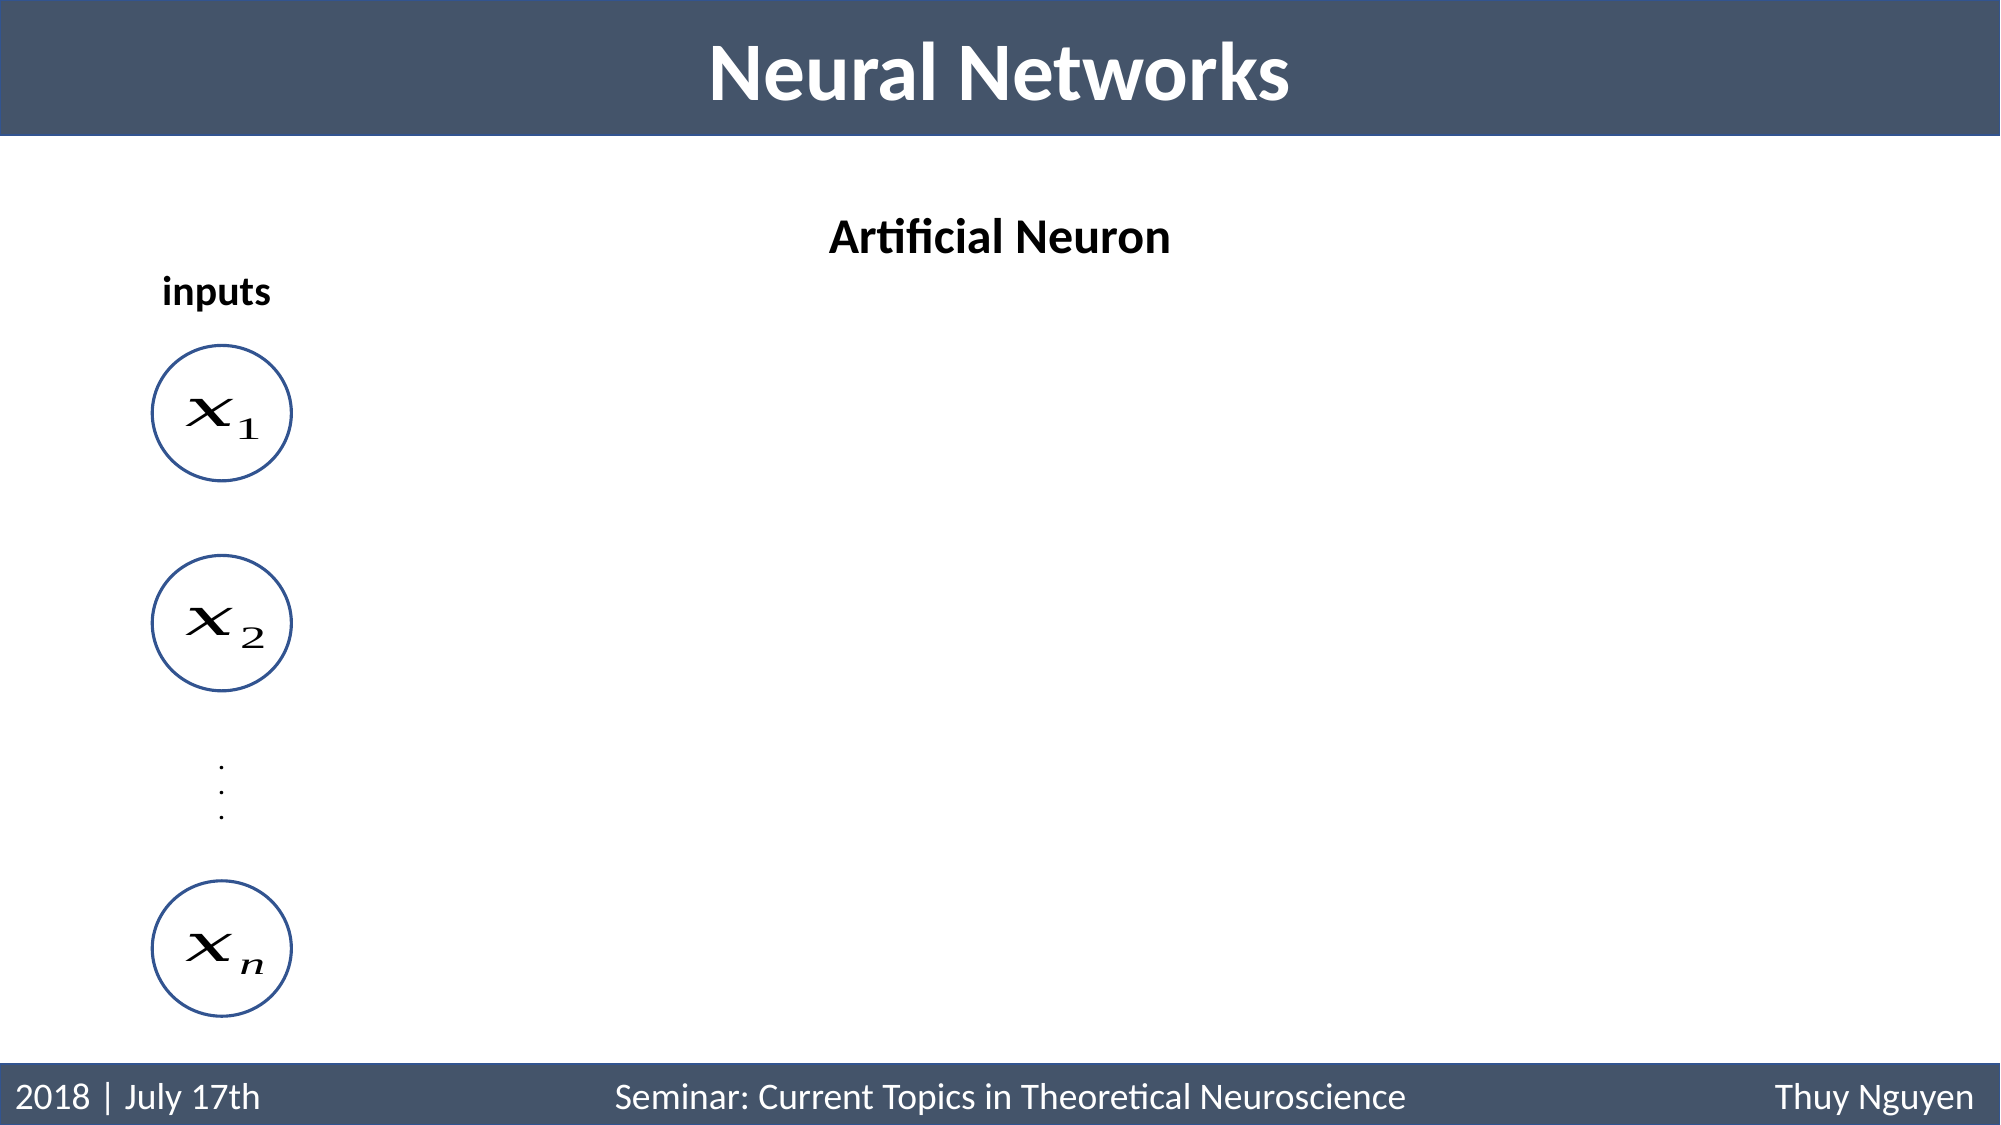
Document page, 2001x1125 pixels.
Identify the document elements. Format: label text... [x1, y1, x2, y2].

text_box [0, 0, 2000, 136]
text_box Artificial Neuron [568, 196, 1432, 271]
text_box Neural Networks [221, 9, 1778, 125]
text_box . . . [184, 741, 259, 832]
text_box [151, 879, 293, 1018]
text_box inputs [147, 256, 436, 322]
text_box [151, 554, 293, 692]
text_box 2018 | July 17th Seminar: Current Topics in Theoretical Neuroscience Thuy Nguyen [0, 1064, 2000, 1125]
text_box [151, 344, 293, 482]
